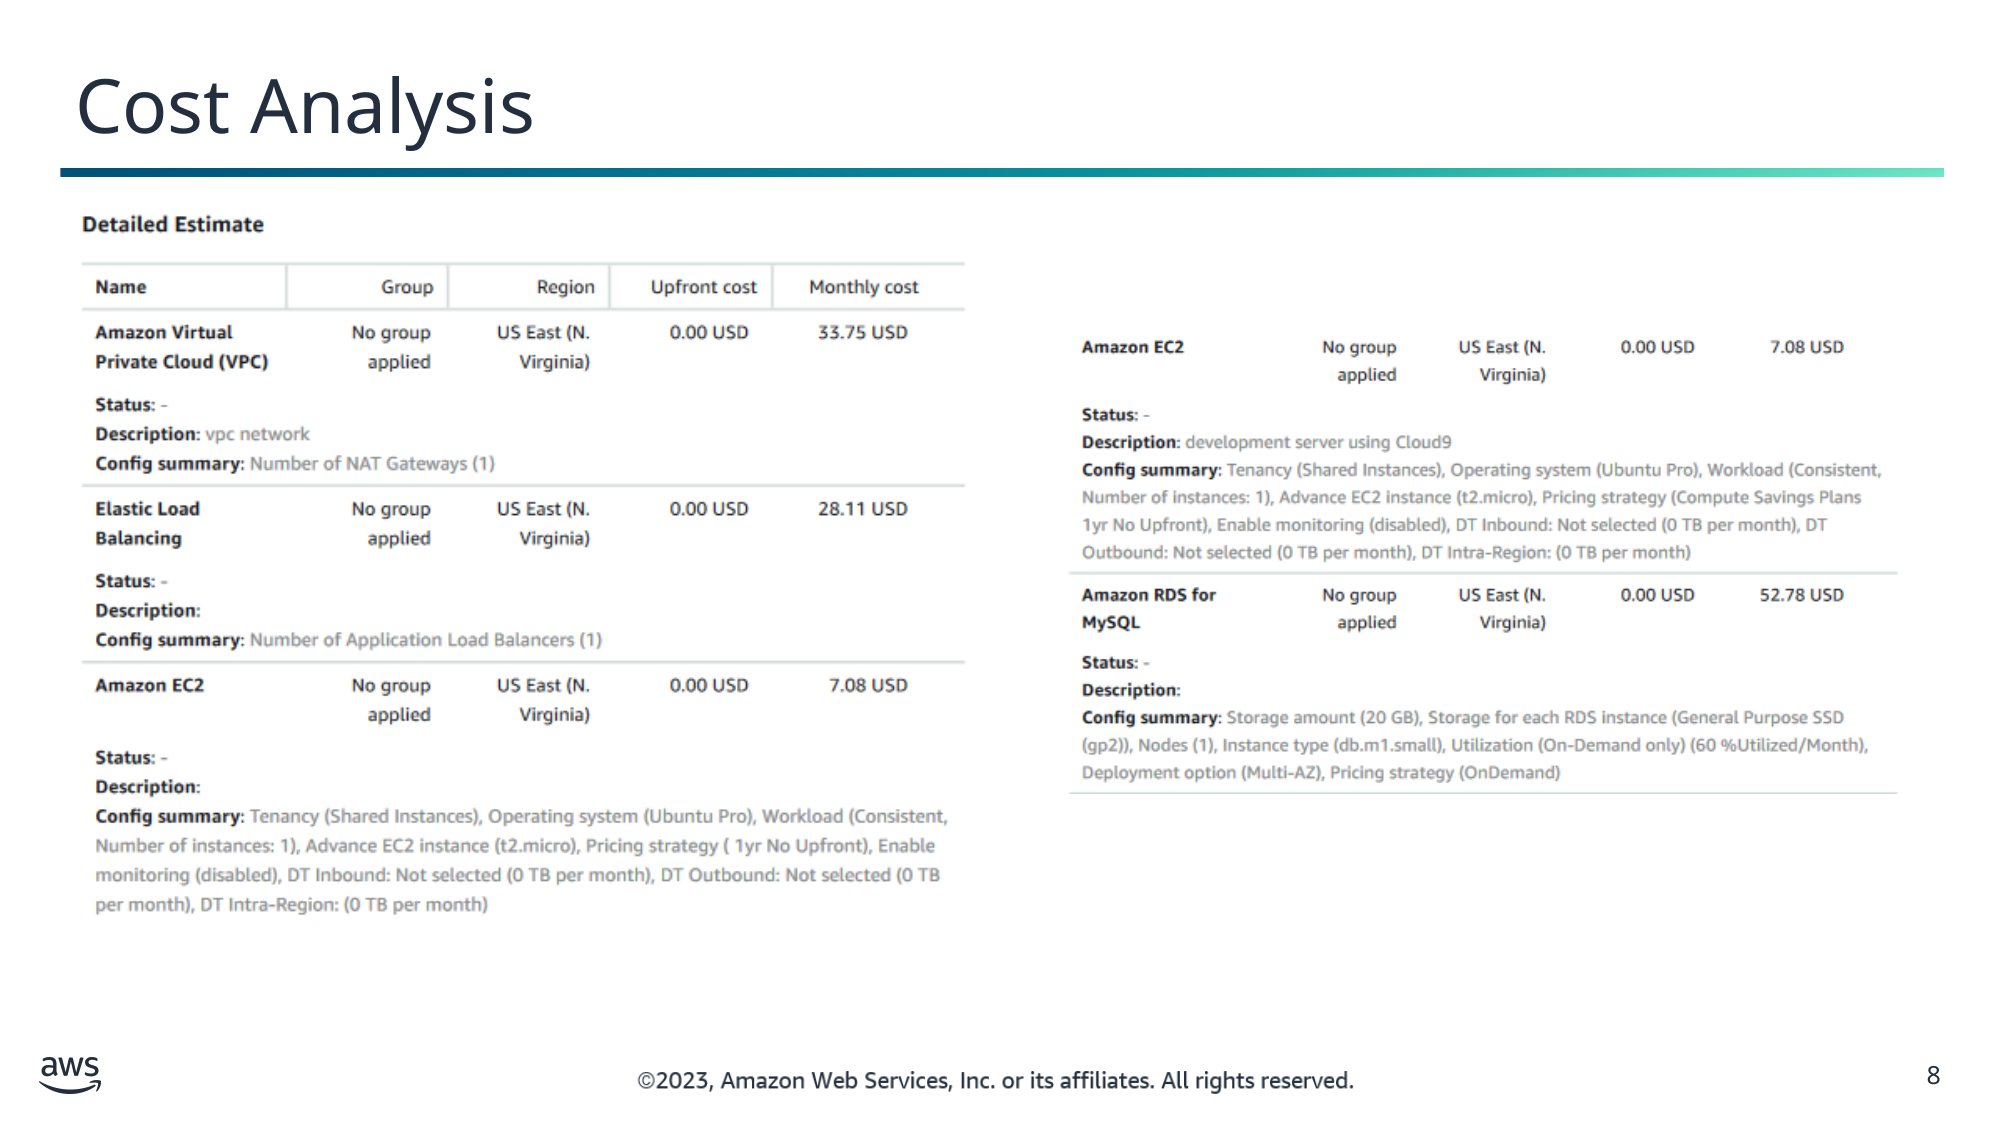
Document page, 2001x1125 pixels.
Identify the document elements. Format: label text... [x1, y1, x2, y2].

slide_number 8 [1861, 1057, 1941, 1095]
picture [681, 168, 1944, 177]
picture [39, 1057, 101, 1094]
picture [1066, 330, 1902, 795]
picture [621, 1057, 1378, 1109]
picture [59, 200, 978, 925]
title Cost Analysis [60, 49, 1941, 170]
